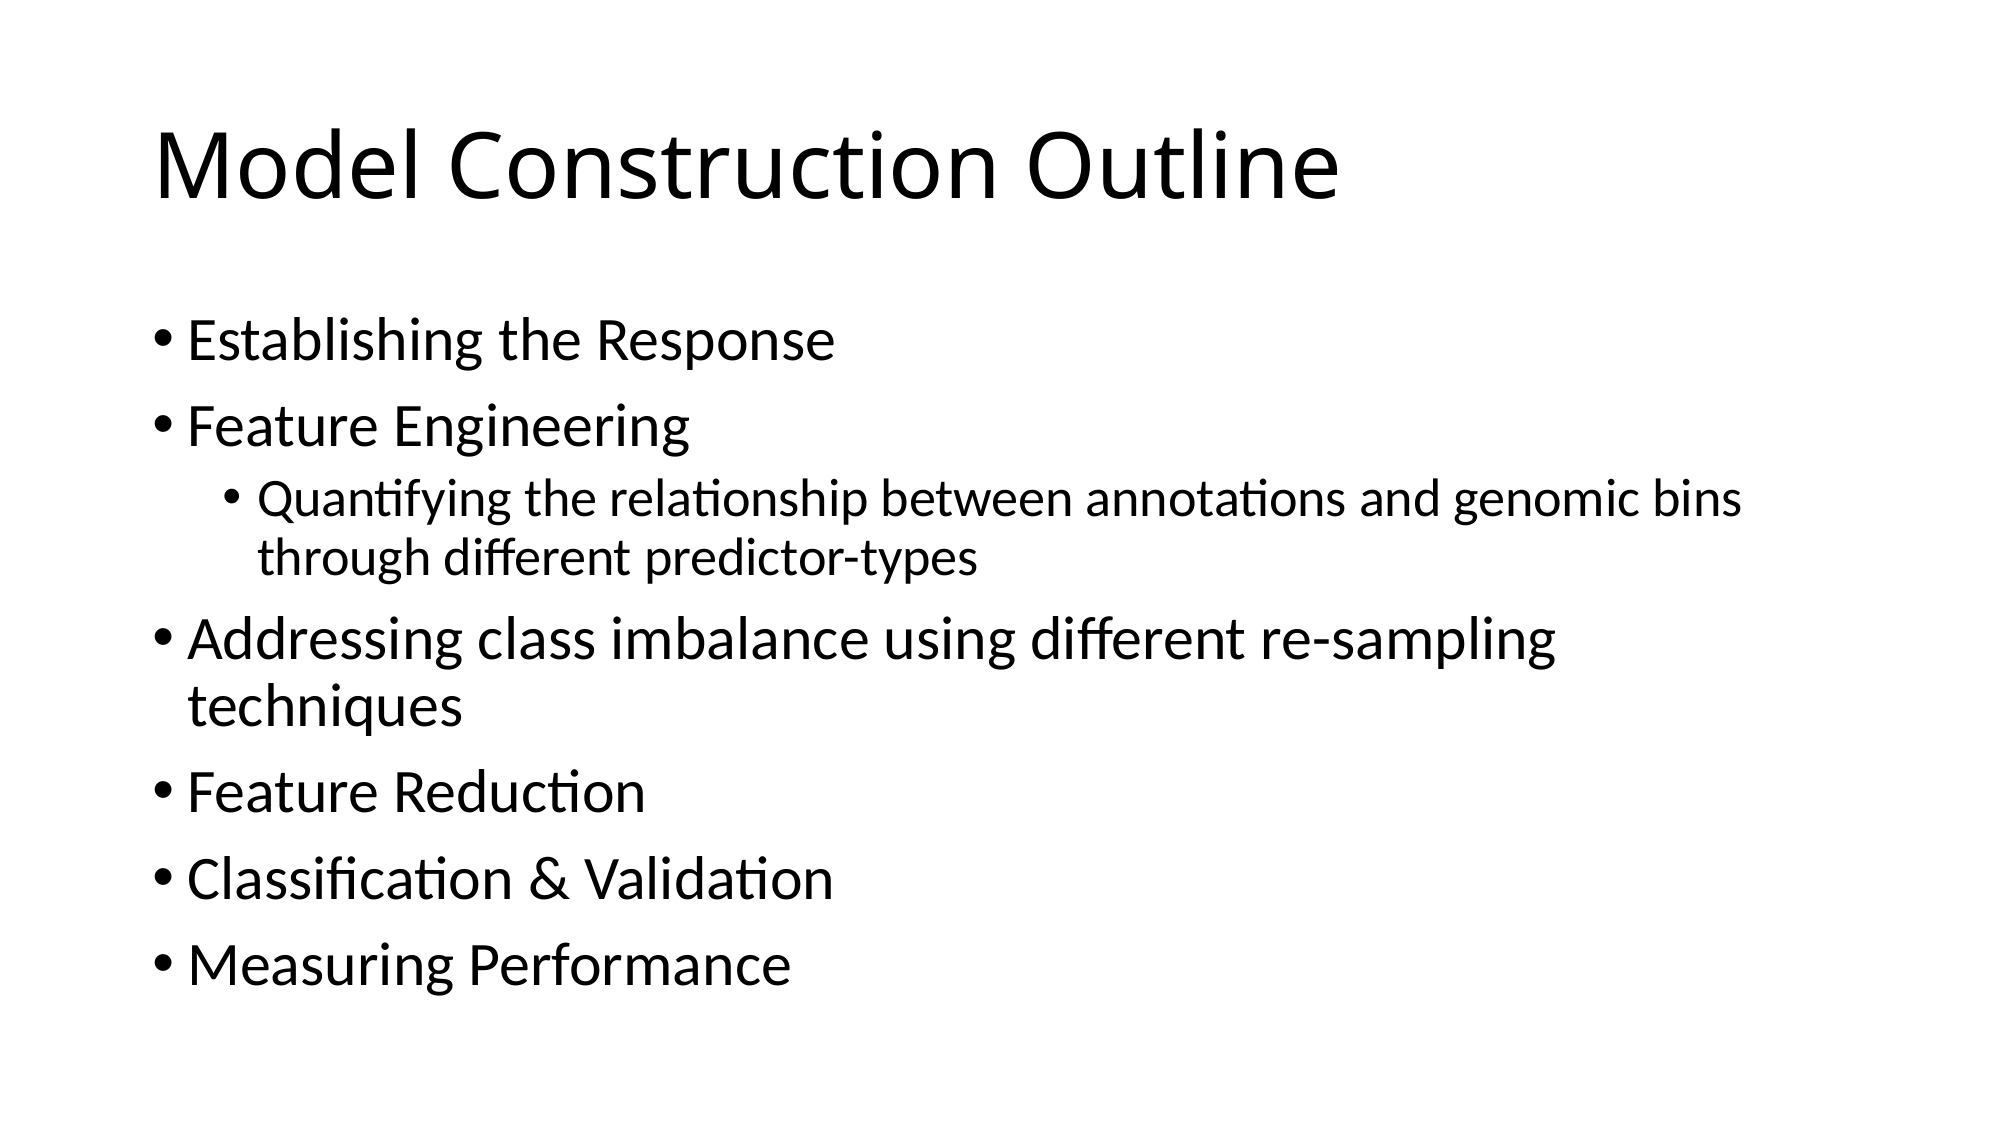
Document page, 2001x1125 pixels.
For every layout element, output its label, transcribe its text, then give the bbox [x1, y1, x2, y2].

list Establishing the Response Feature Engineering Quantifying the relationship between annotations and genomic bins through different predictor-types Addressing class imbalance using different re-sampling techniques Feature Reduction Classification & Validation Measuring Performance [137, 299, 1863, 1014]
title Model Construction Outline [137, 59, 1863, 278]
